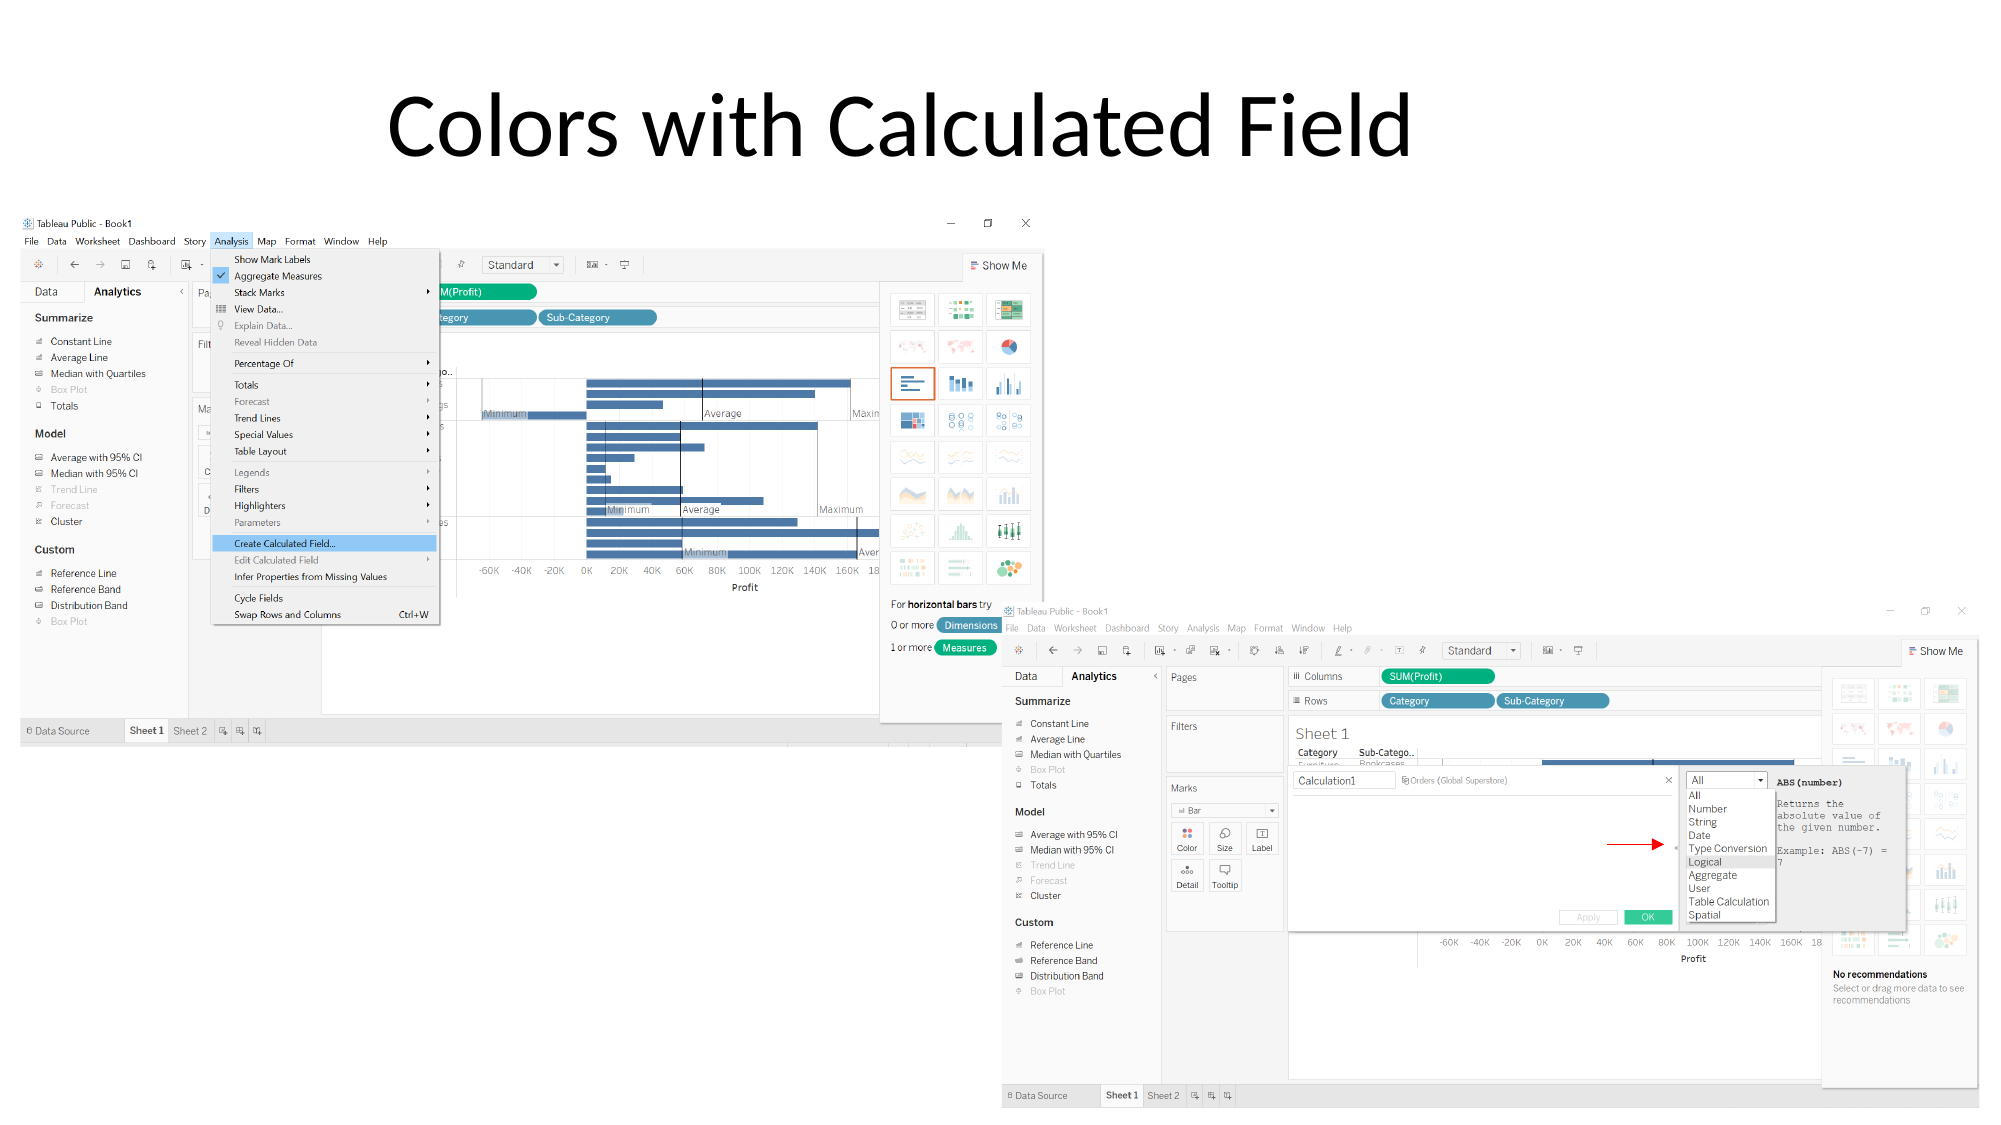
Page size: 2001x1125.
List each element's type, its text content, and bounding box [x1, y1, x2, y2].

text_box Colors with Calculated Field [373, 57, 1432, 182]
picture [20, 214, 1980, 1108]
